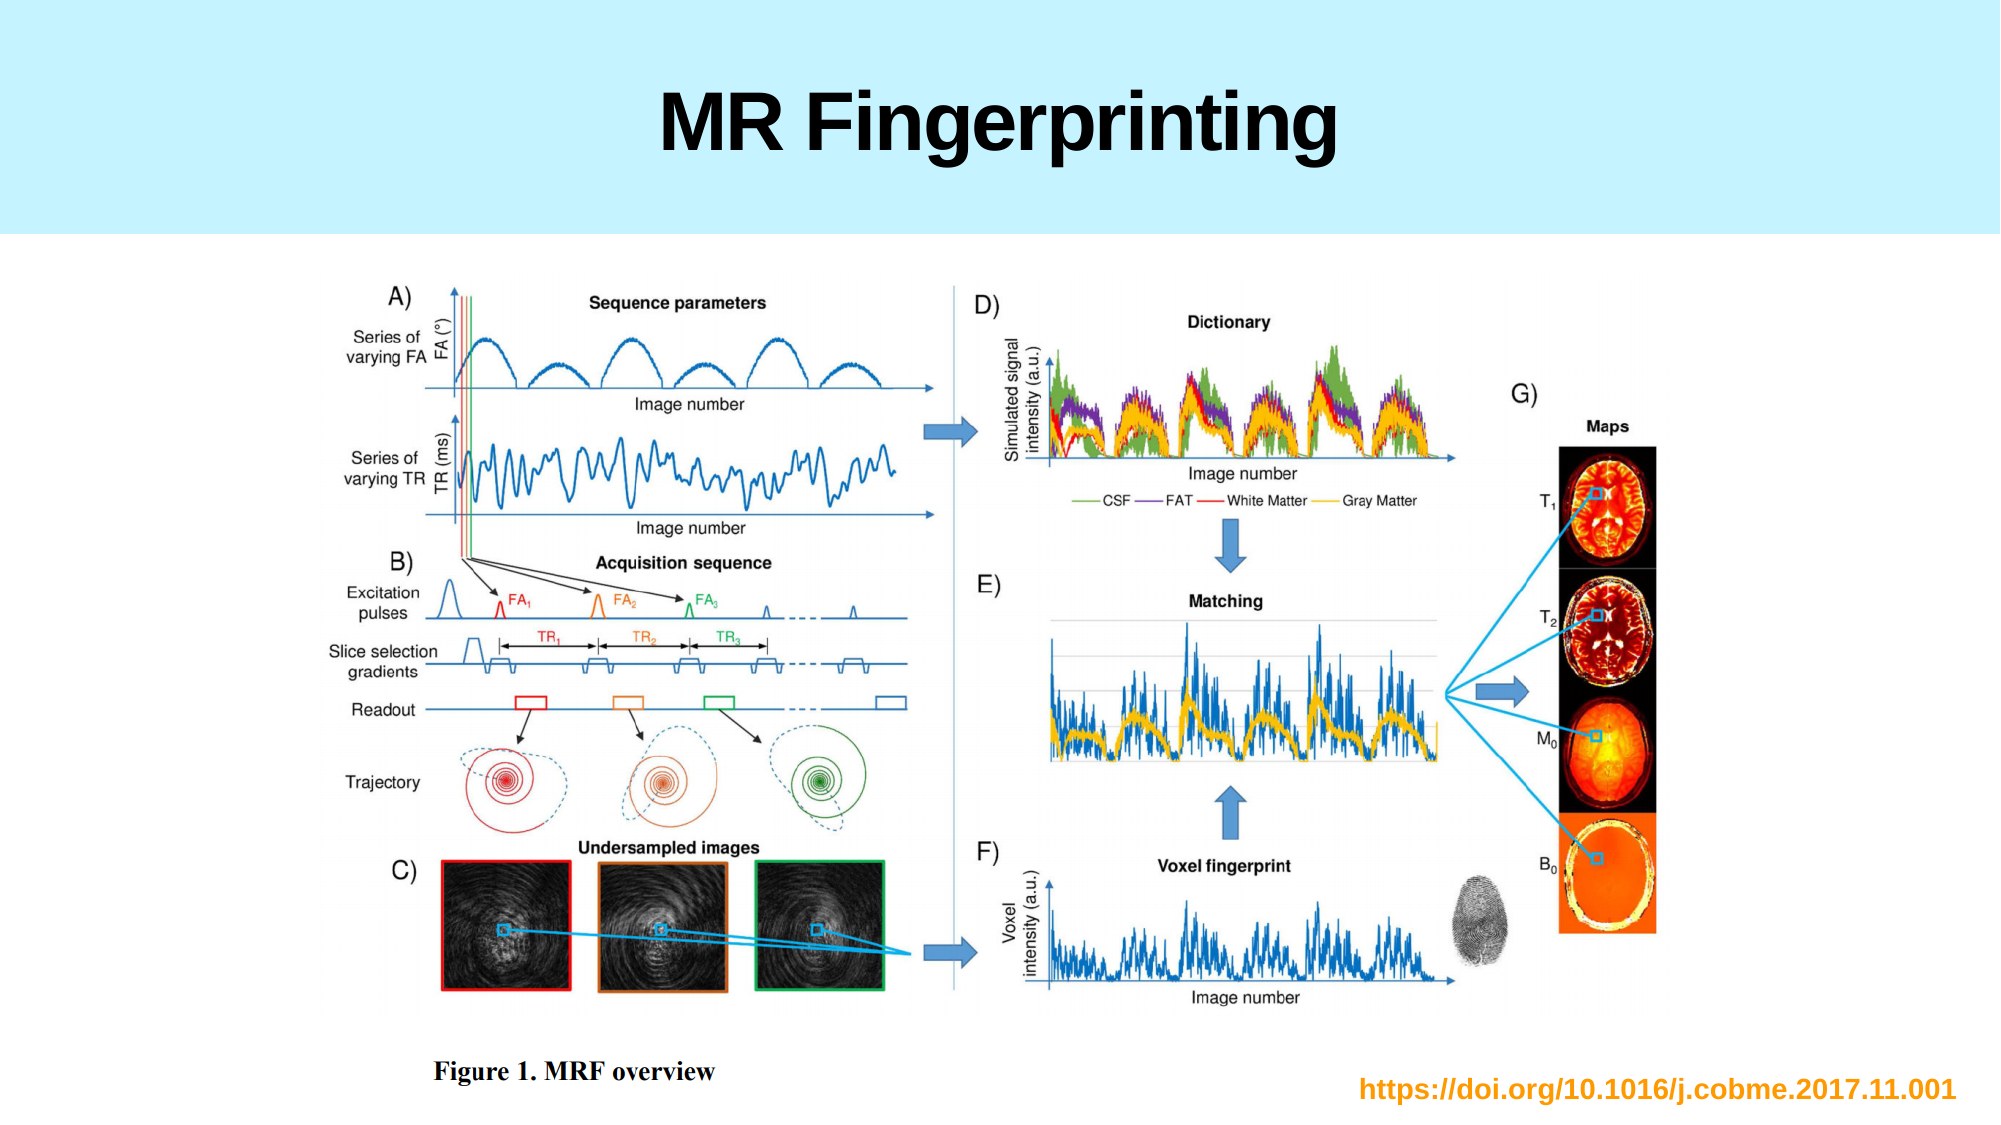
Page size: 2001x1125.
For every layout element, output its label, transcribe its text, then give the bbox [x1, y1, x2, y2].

text_box https://doi.org/10.1016/j.cobme.2017.11.001 [1335, 1062, 1973, 1113]
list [311, 260, 1688, 1089]
title MR Fingerprinting [0, 0, 2000, 234]
